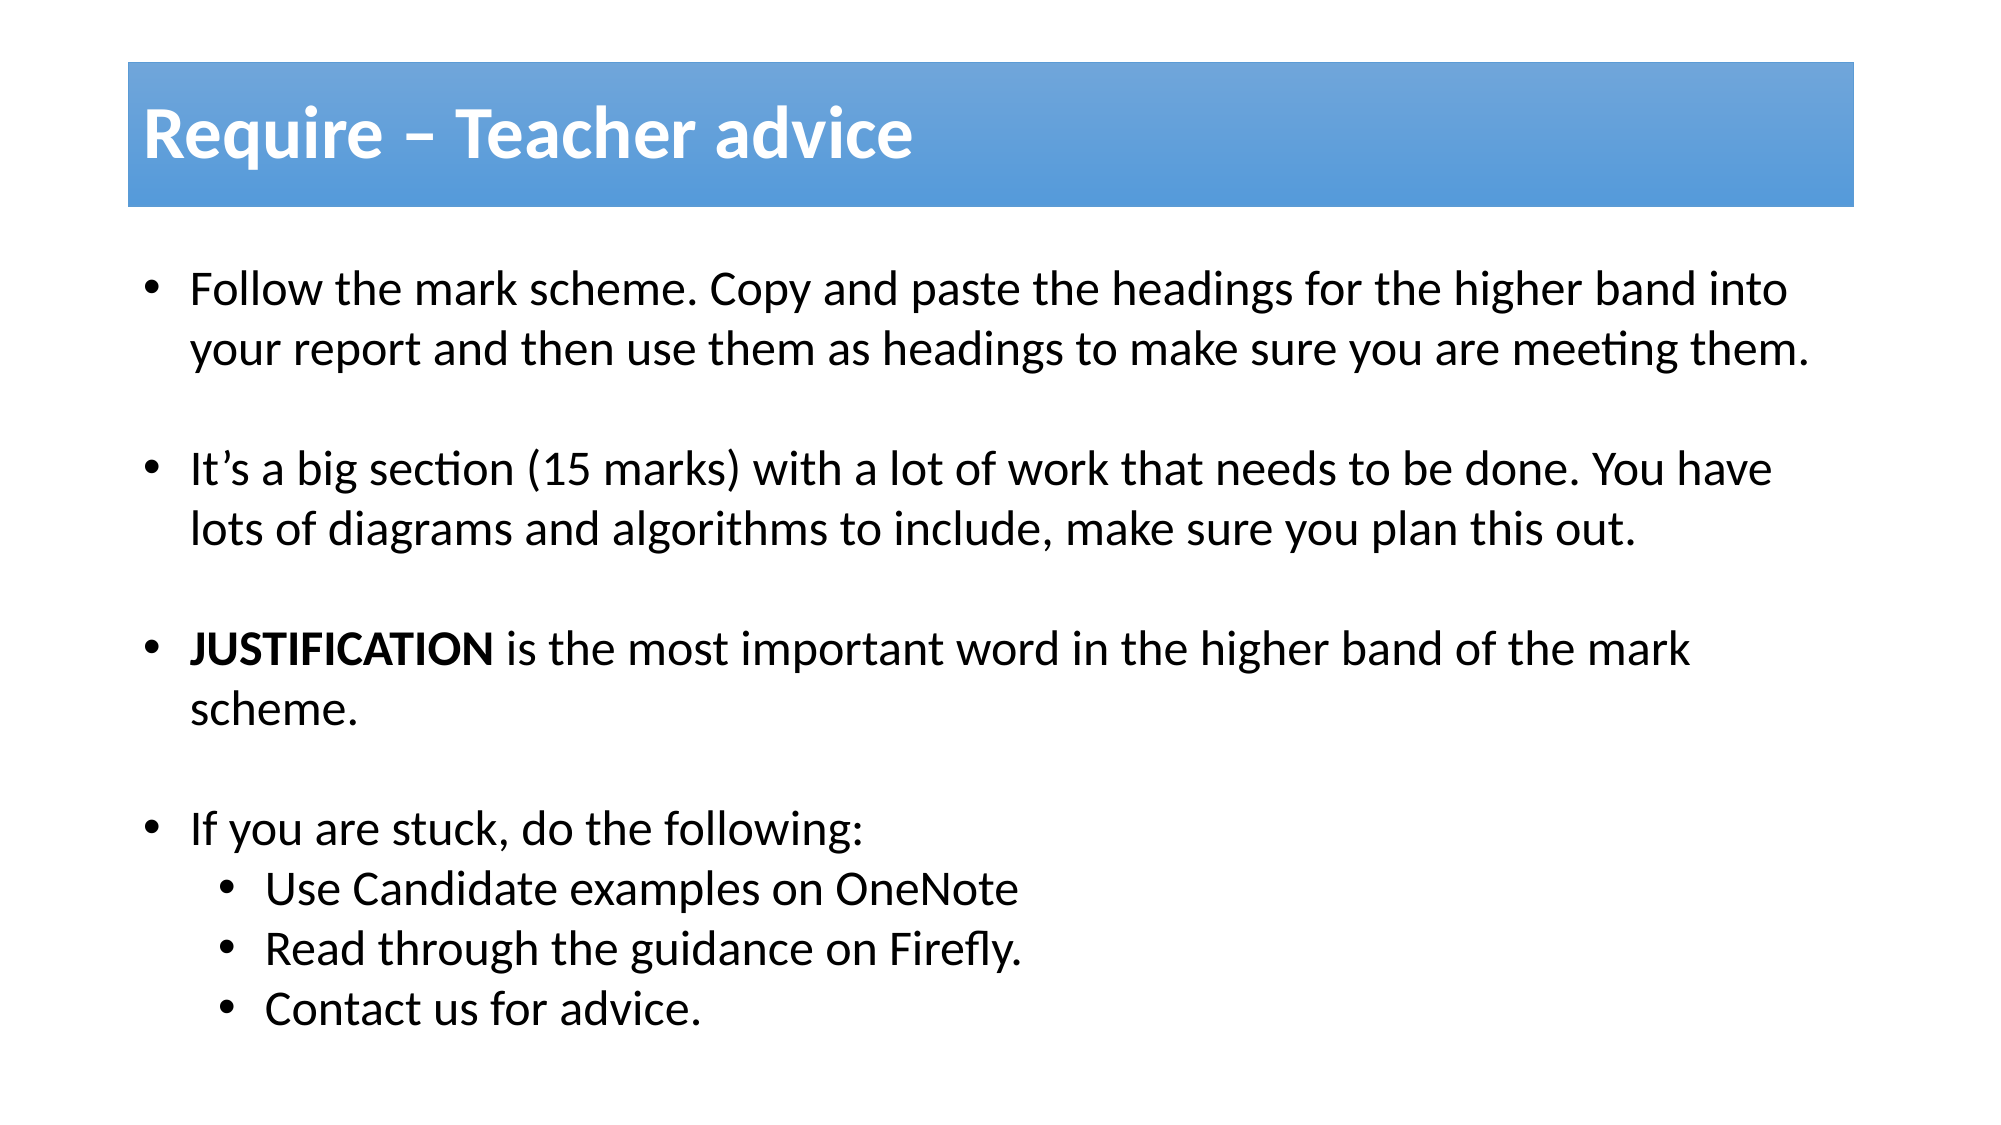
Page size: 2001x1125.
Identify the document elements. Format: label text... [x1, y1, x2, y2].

text_box Require – Teacher advice [128, 62, 1854, 207]
text_box Follow the mark scheme. Copy and paste the headings for the higher band into your report and then use them as headings to make sure you are meeting them. It’s a big section (15 marks) with a lot of work that needs to be done. You have lots of diagrams and algorithms to include, make sure you plan this out. JUSTIFICATION is the most important word in the higher band of the mark scheme. If you are stuck, do the following: Use Candidate examples on OneNote Read through the guidance on Firefly. Contact us for advice. [128, 248, 1854, 1125]
